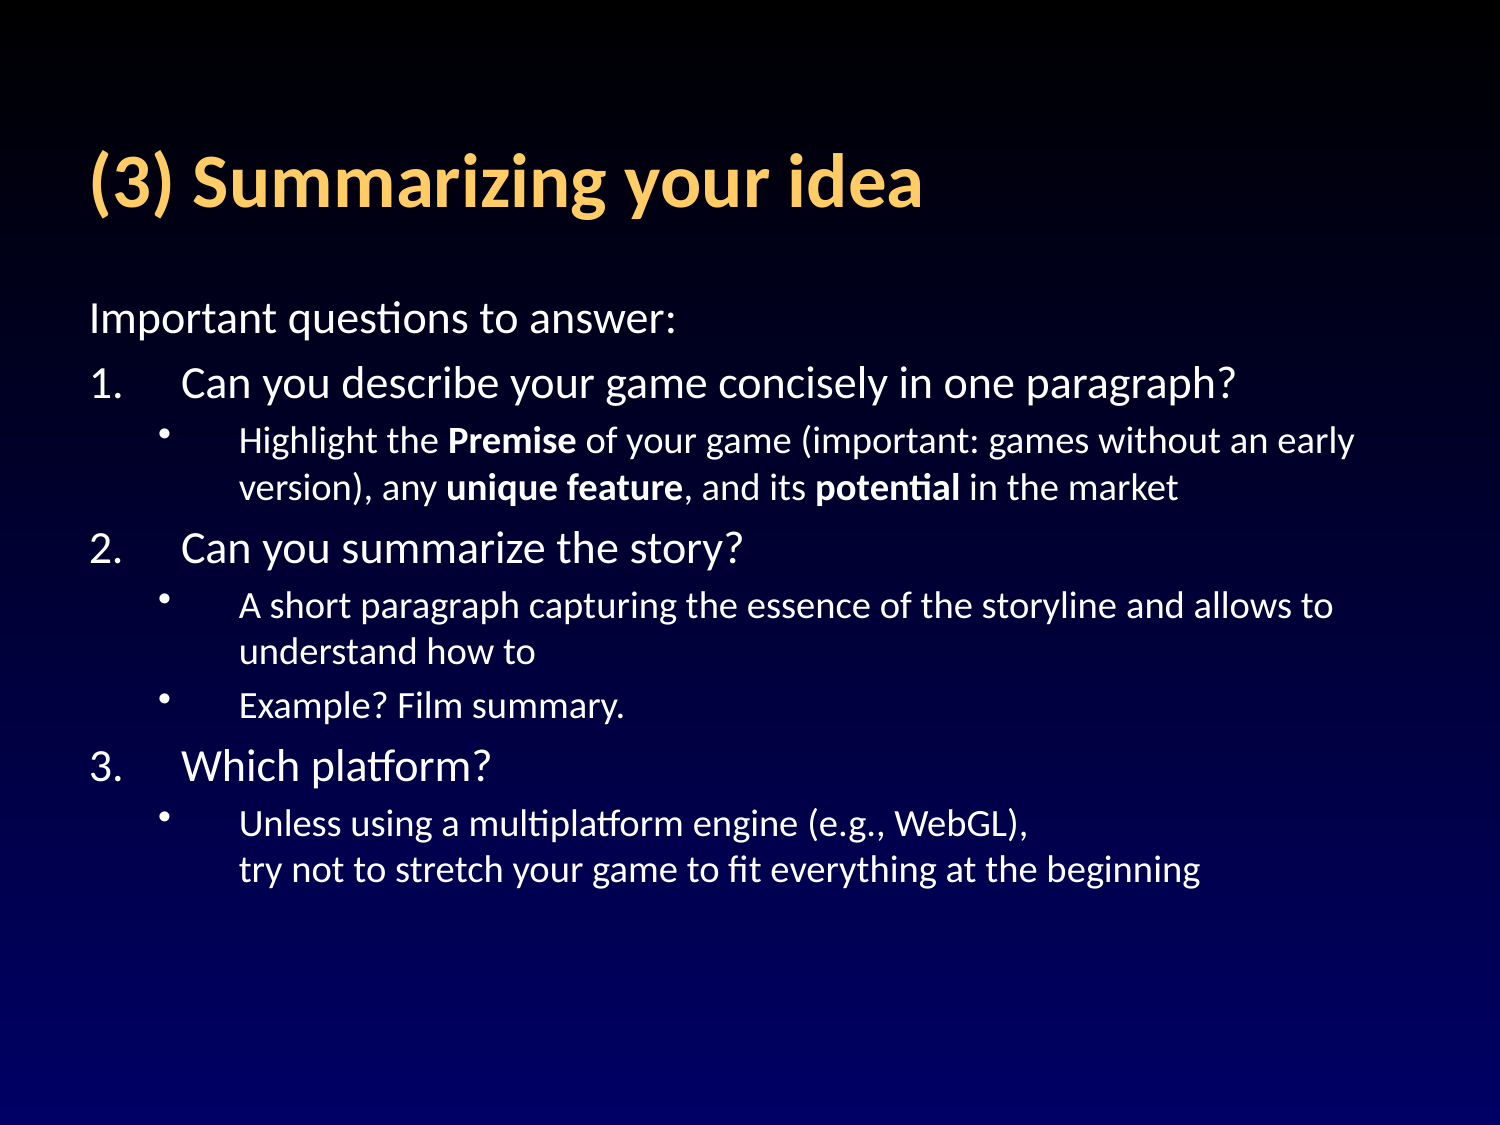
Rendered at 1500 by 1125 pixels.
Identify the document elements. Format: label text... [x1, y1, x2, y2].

title (3) Summarizing your idea [75, 124, 1466, 263]
list Important questions to answer: Can you describe your game concisely in one paragraph? Highlight the Premise of your game (important: games without an early version), any unique feature, and its potential in the market 2. Can you summarize the story? A short paragraph capturing the essence of the storyline and allows to understand how to Example? Film summary. Which platform? Unless using a multiplatform engine (e.g., WebGL), try not to stretch your game to fit everything at the beginning [75, 280, 1443, 978]
